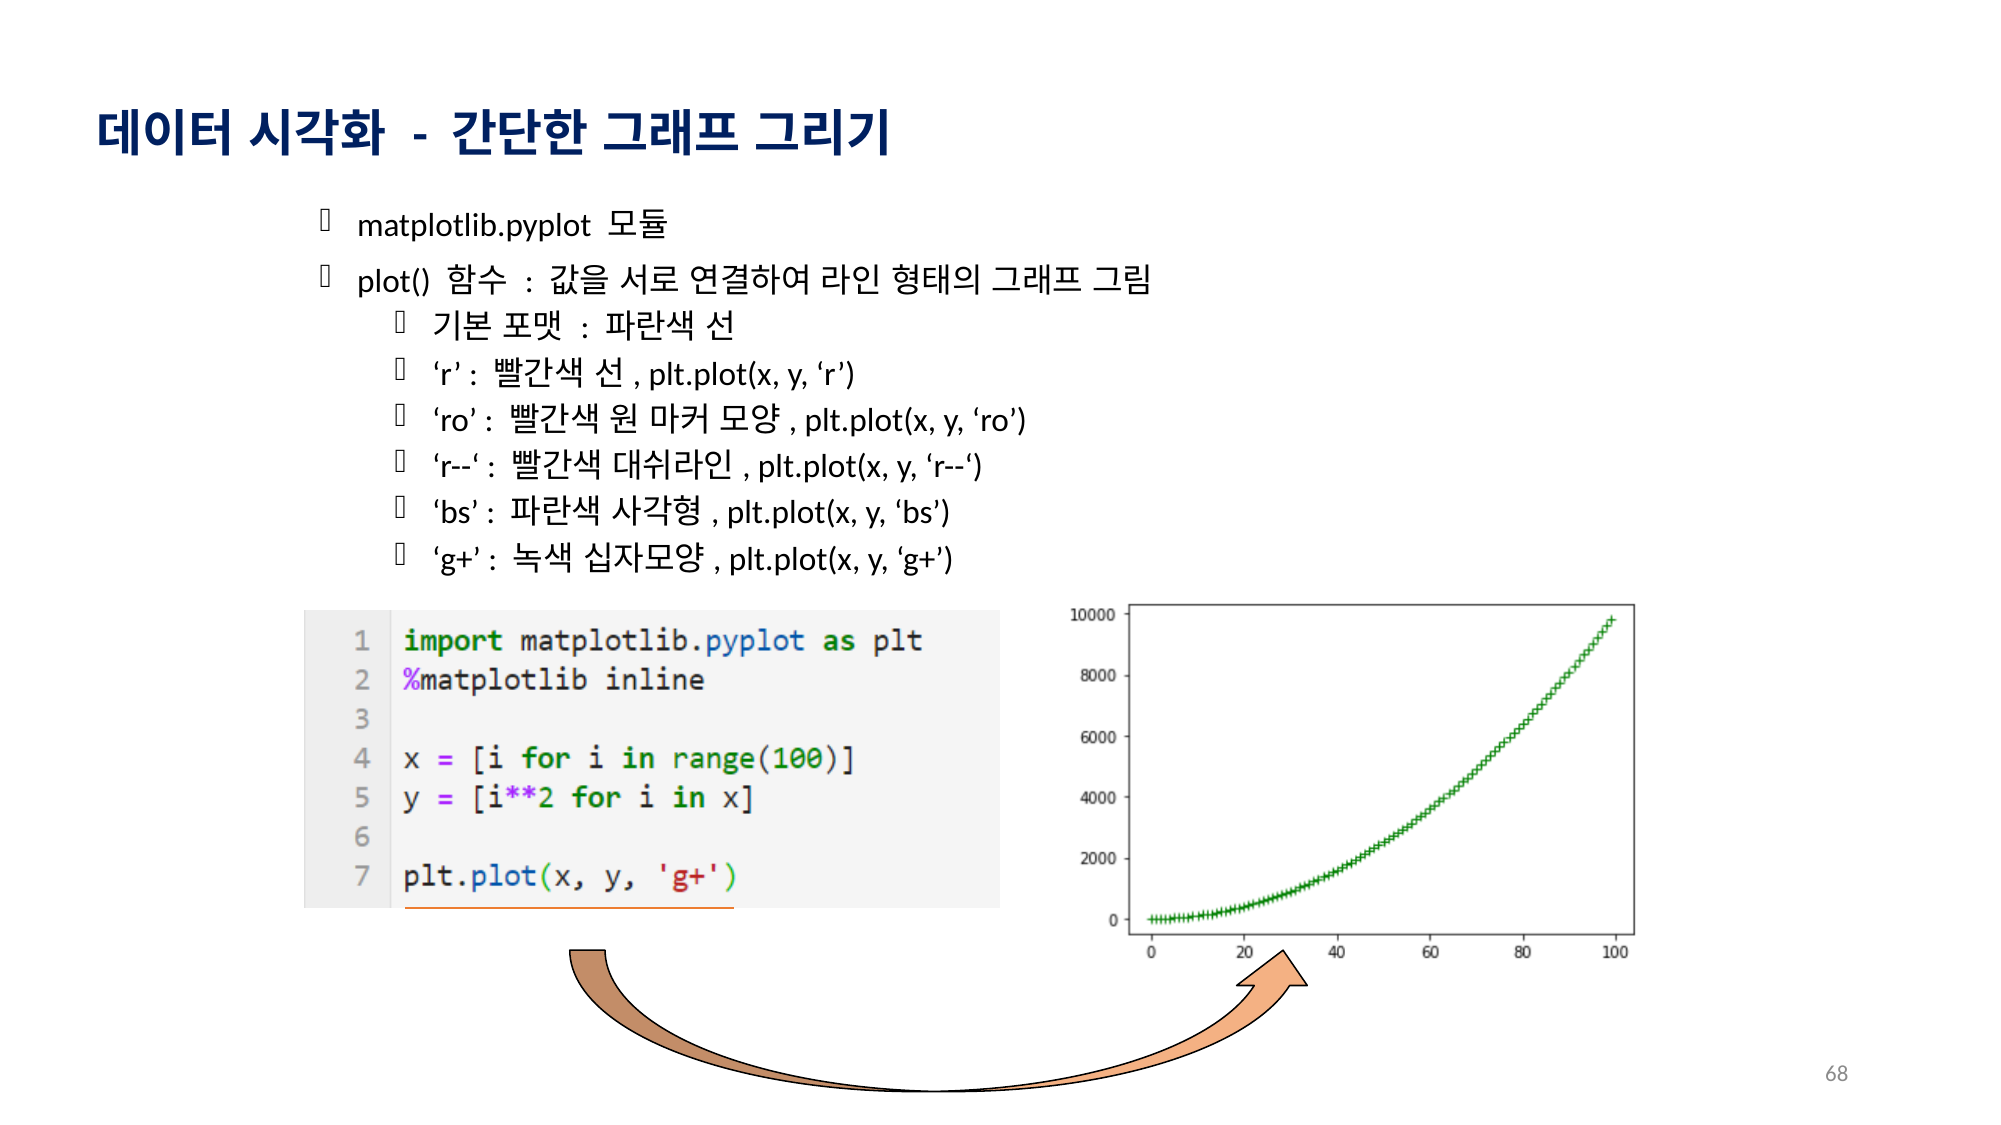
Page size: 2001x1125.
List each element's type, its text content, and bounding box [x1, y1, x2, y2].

picture [1067, 597, 1642, 965]
list matplotlib.pyplot 모듈 plot() 함수 : 값을 서로 연결하여 라인 형태의 그래프 그림 기본 포맷 : 파란색 선 ‘r’ : 빨간색 선, plt.plot(x, y, ‘r’) ‘ro’ : 빨간색 원 마커 모양, plt.plot(x, y, ‘ro’) ‘r--‘ : 빨간색 대쉬라인, plt.plot(x, y, ‘r--‘) ‘bs’ : 파란색 사각형, plt.plot(x, y, ‘bs’) ‘g+’ : 녹색 십자모양, plt.plot(x, y, ‘g+’) [304, 199, 1724, 1048]
slide_number 67 [1413, 1042, 1864, 1103]
picture [304, 610, 1000, 908]
text_box [569, 950, 1308, 1092]
title 데이터 시각화 - 간단한 그래프 그리기 [81, 26, 1807, 245]
